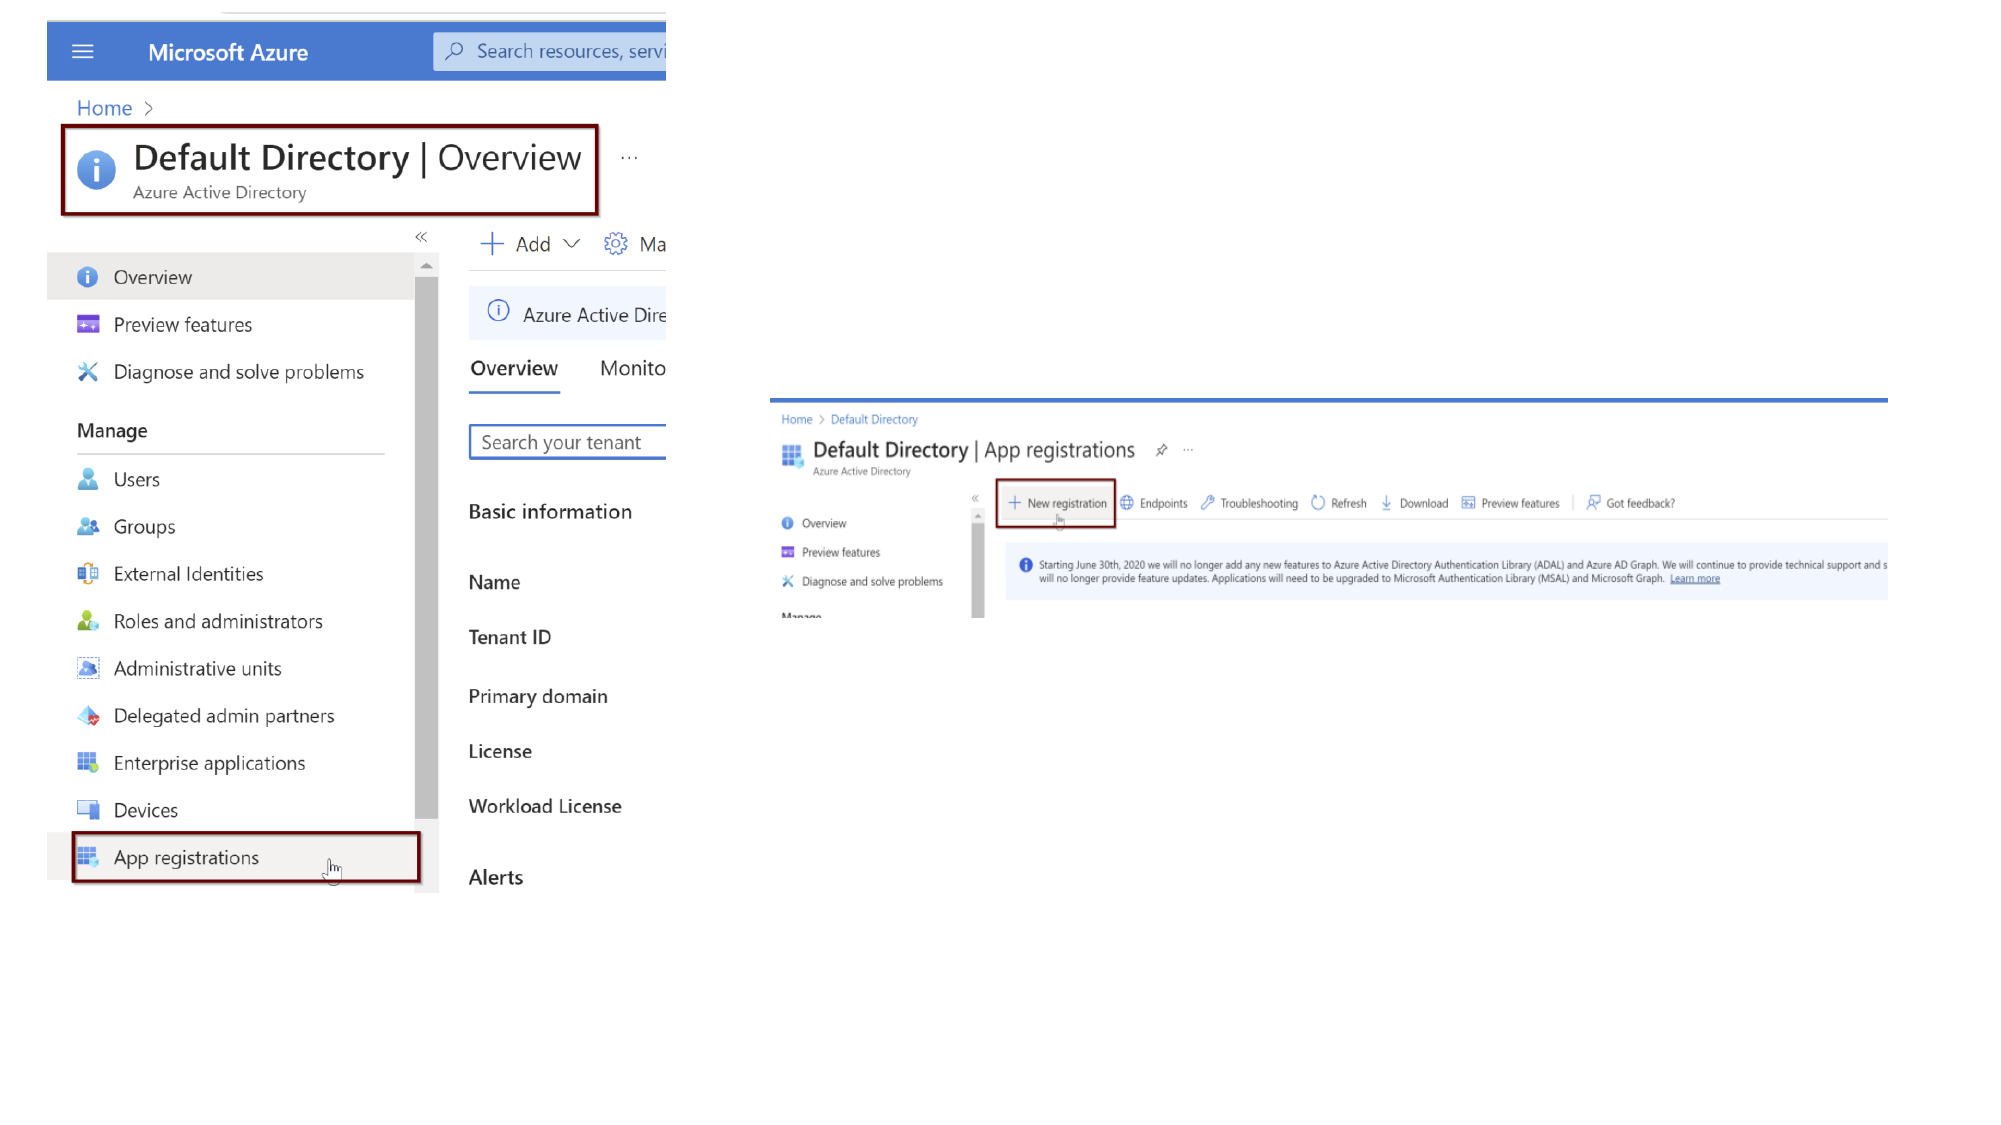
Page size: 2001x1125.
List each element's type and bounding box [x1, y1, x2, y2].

picture [770, 398, 1888, 618]
picture [47, 12, 666, 893]
